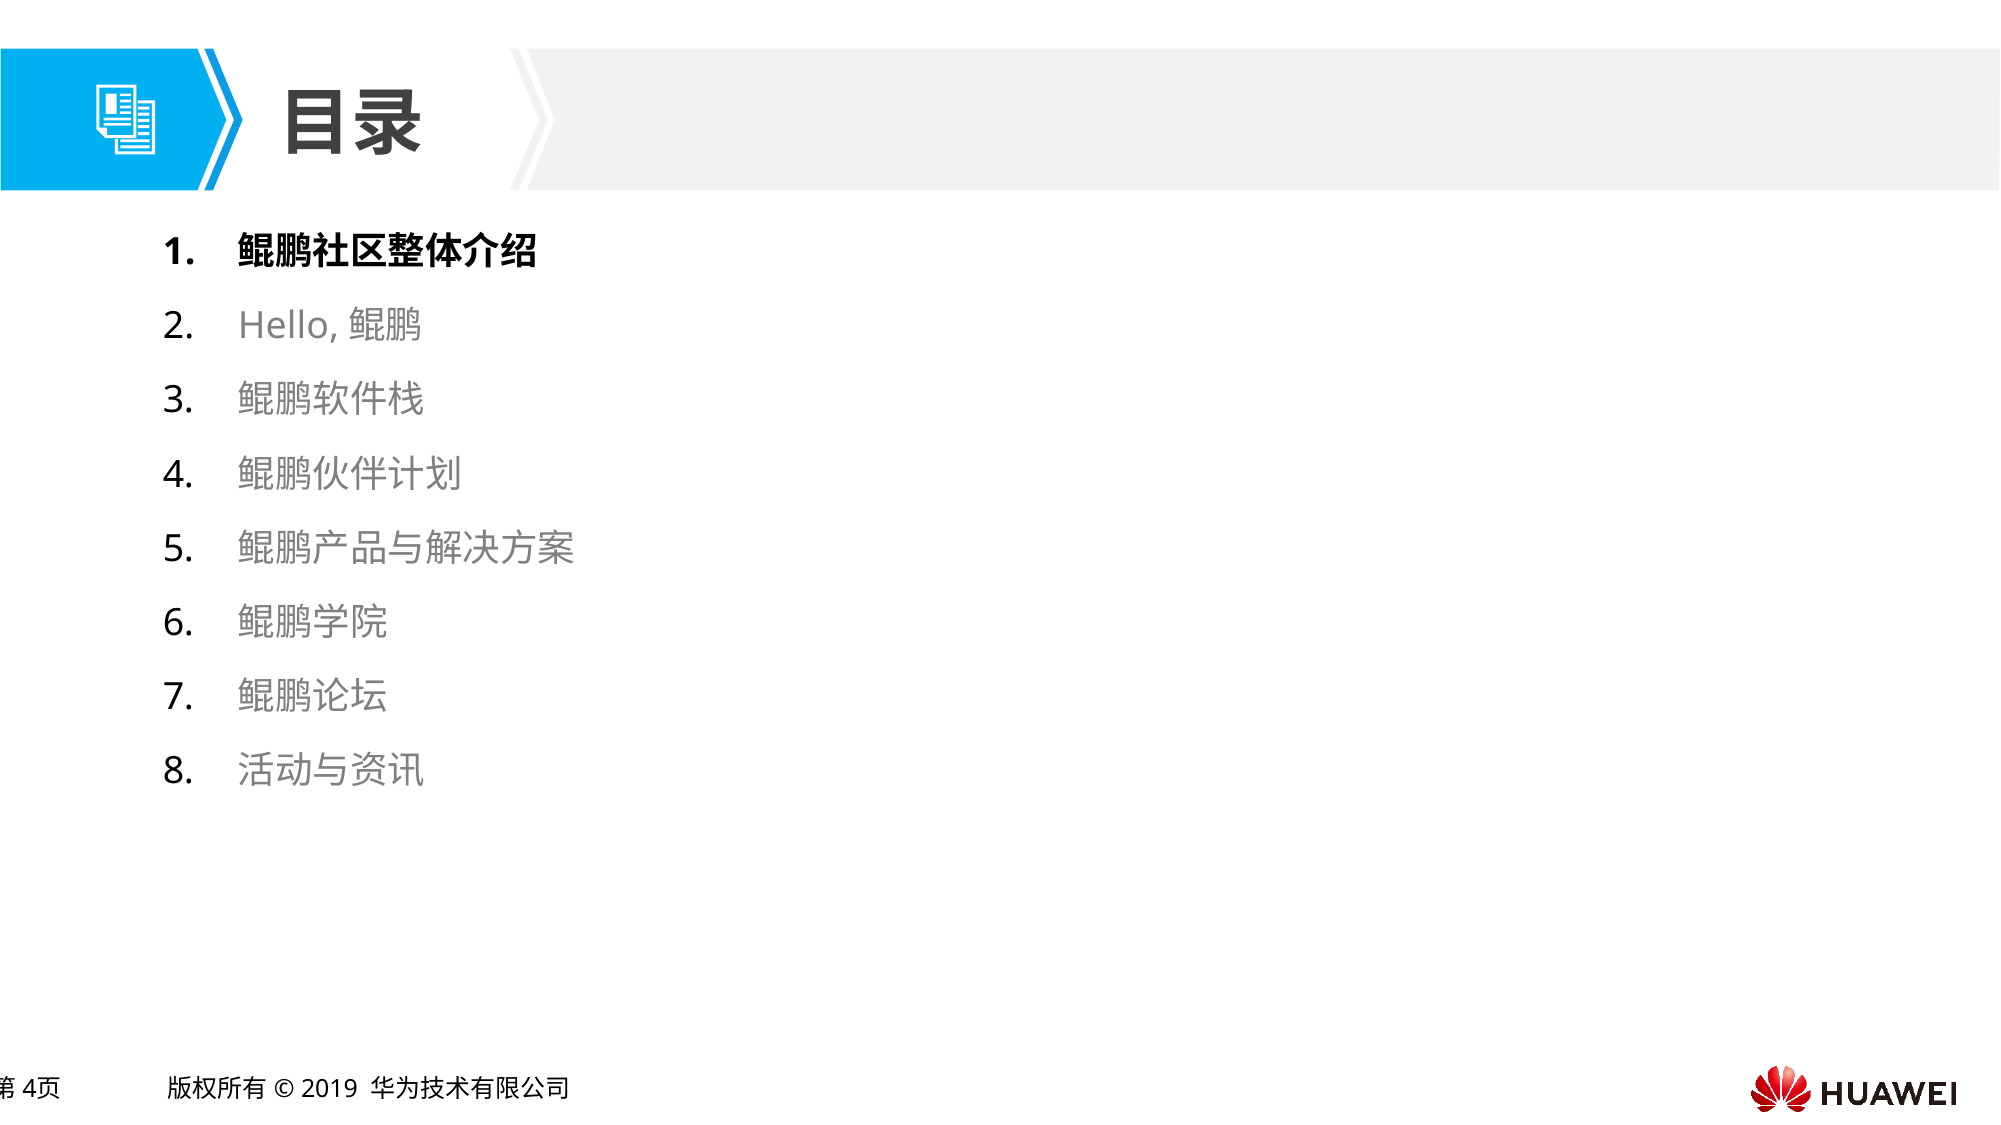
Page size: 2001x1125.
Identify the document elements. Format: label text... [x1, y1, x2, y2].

list 鲲鹏社区整体介绍 Hello,鲲鹏 鲲鹏软件栈 鲲鹏伙伴计划 鲲鹏产品与解决方案 鲲鹏学院 鲲鹏论坛 活动与资讯 [149, 202, 1882, 971]
picture [1751, 1066, 1956, 1112]
